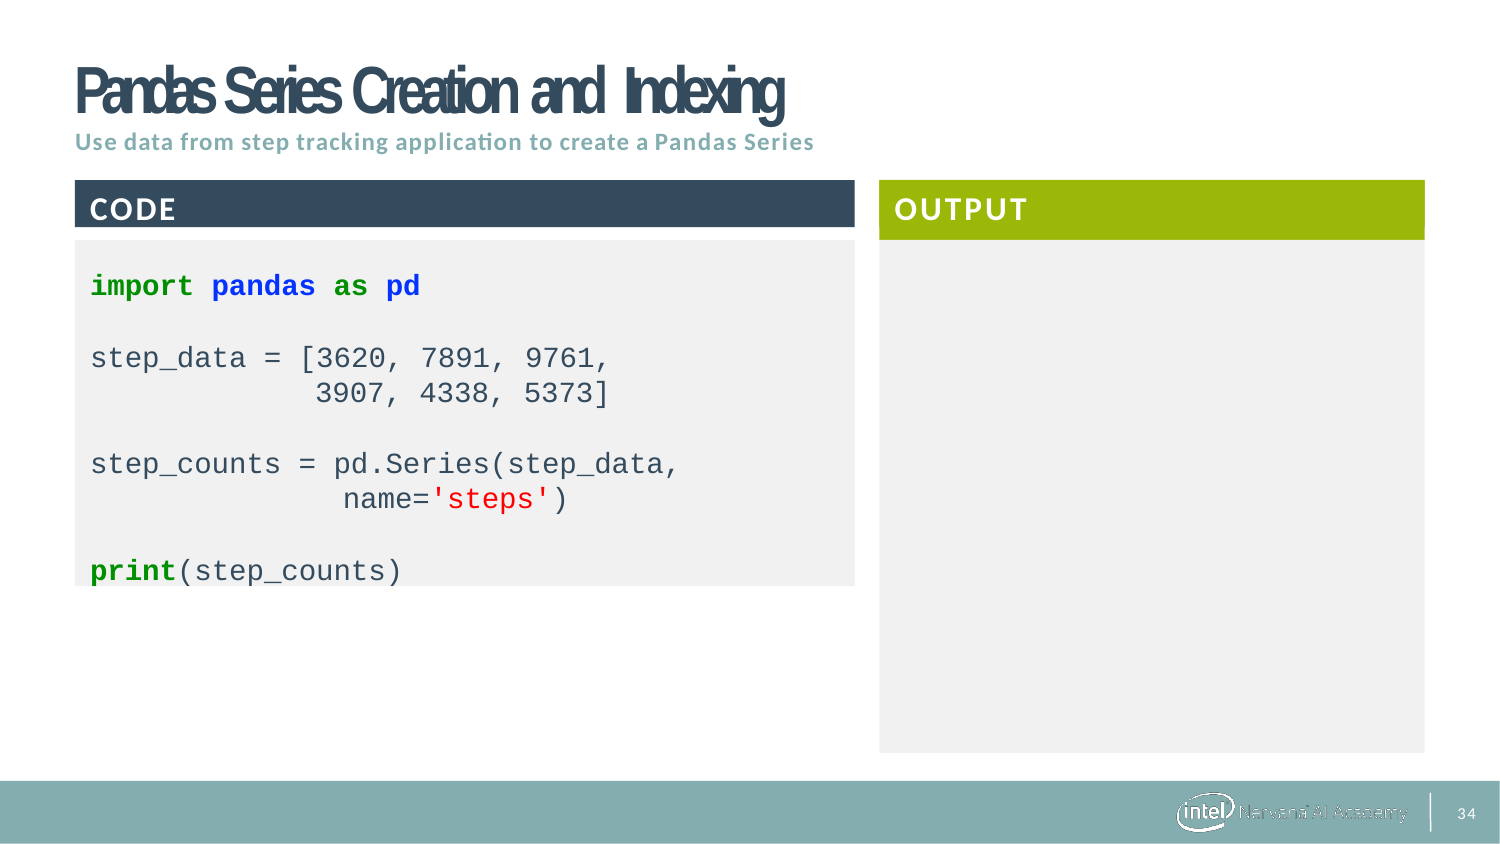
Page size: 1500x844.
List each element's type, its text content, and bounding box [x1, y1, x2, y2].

text_box [879, 228, 1425, 239]
text_box import pandas as pd step_data = [3620, 7891, 9761, 3907, 4338, 5373] step_counts = pd.Series(step_data, name='steps') print(step_counts) [74, 240, 855, 587]
text_box [879, 239, 1425, 754]
text_box OUTPUT [879, 180, 1425, 228]
title Pandas Series Creation and Indexing Use data from step tracking application to create a Pandas Series [72, 46, 832, 190]
slide_number 31 [1453, 799, 1482, 844]
picture [1175, 791, 1408, 833]
text_box CODE [74, 180, 855, 228]
